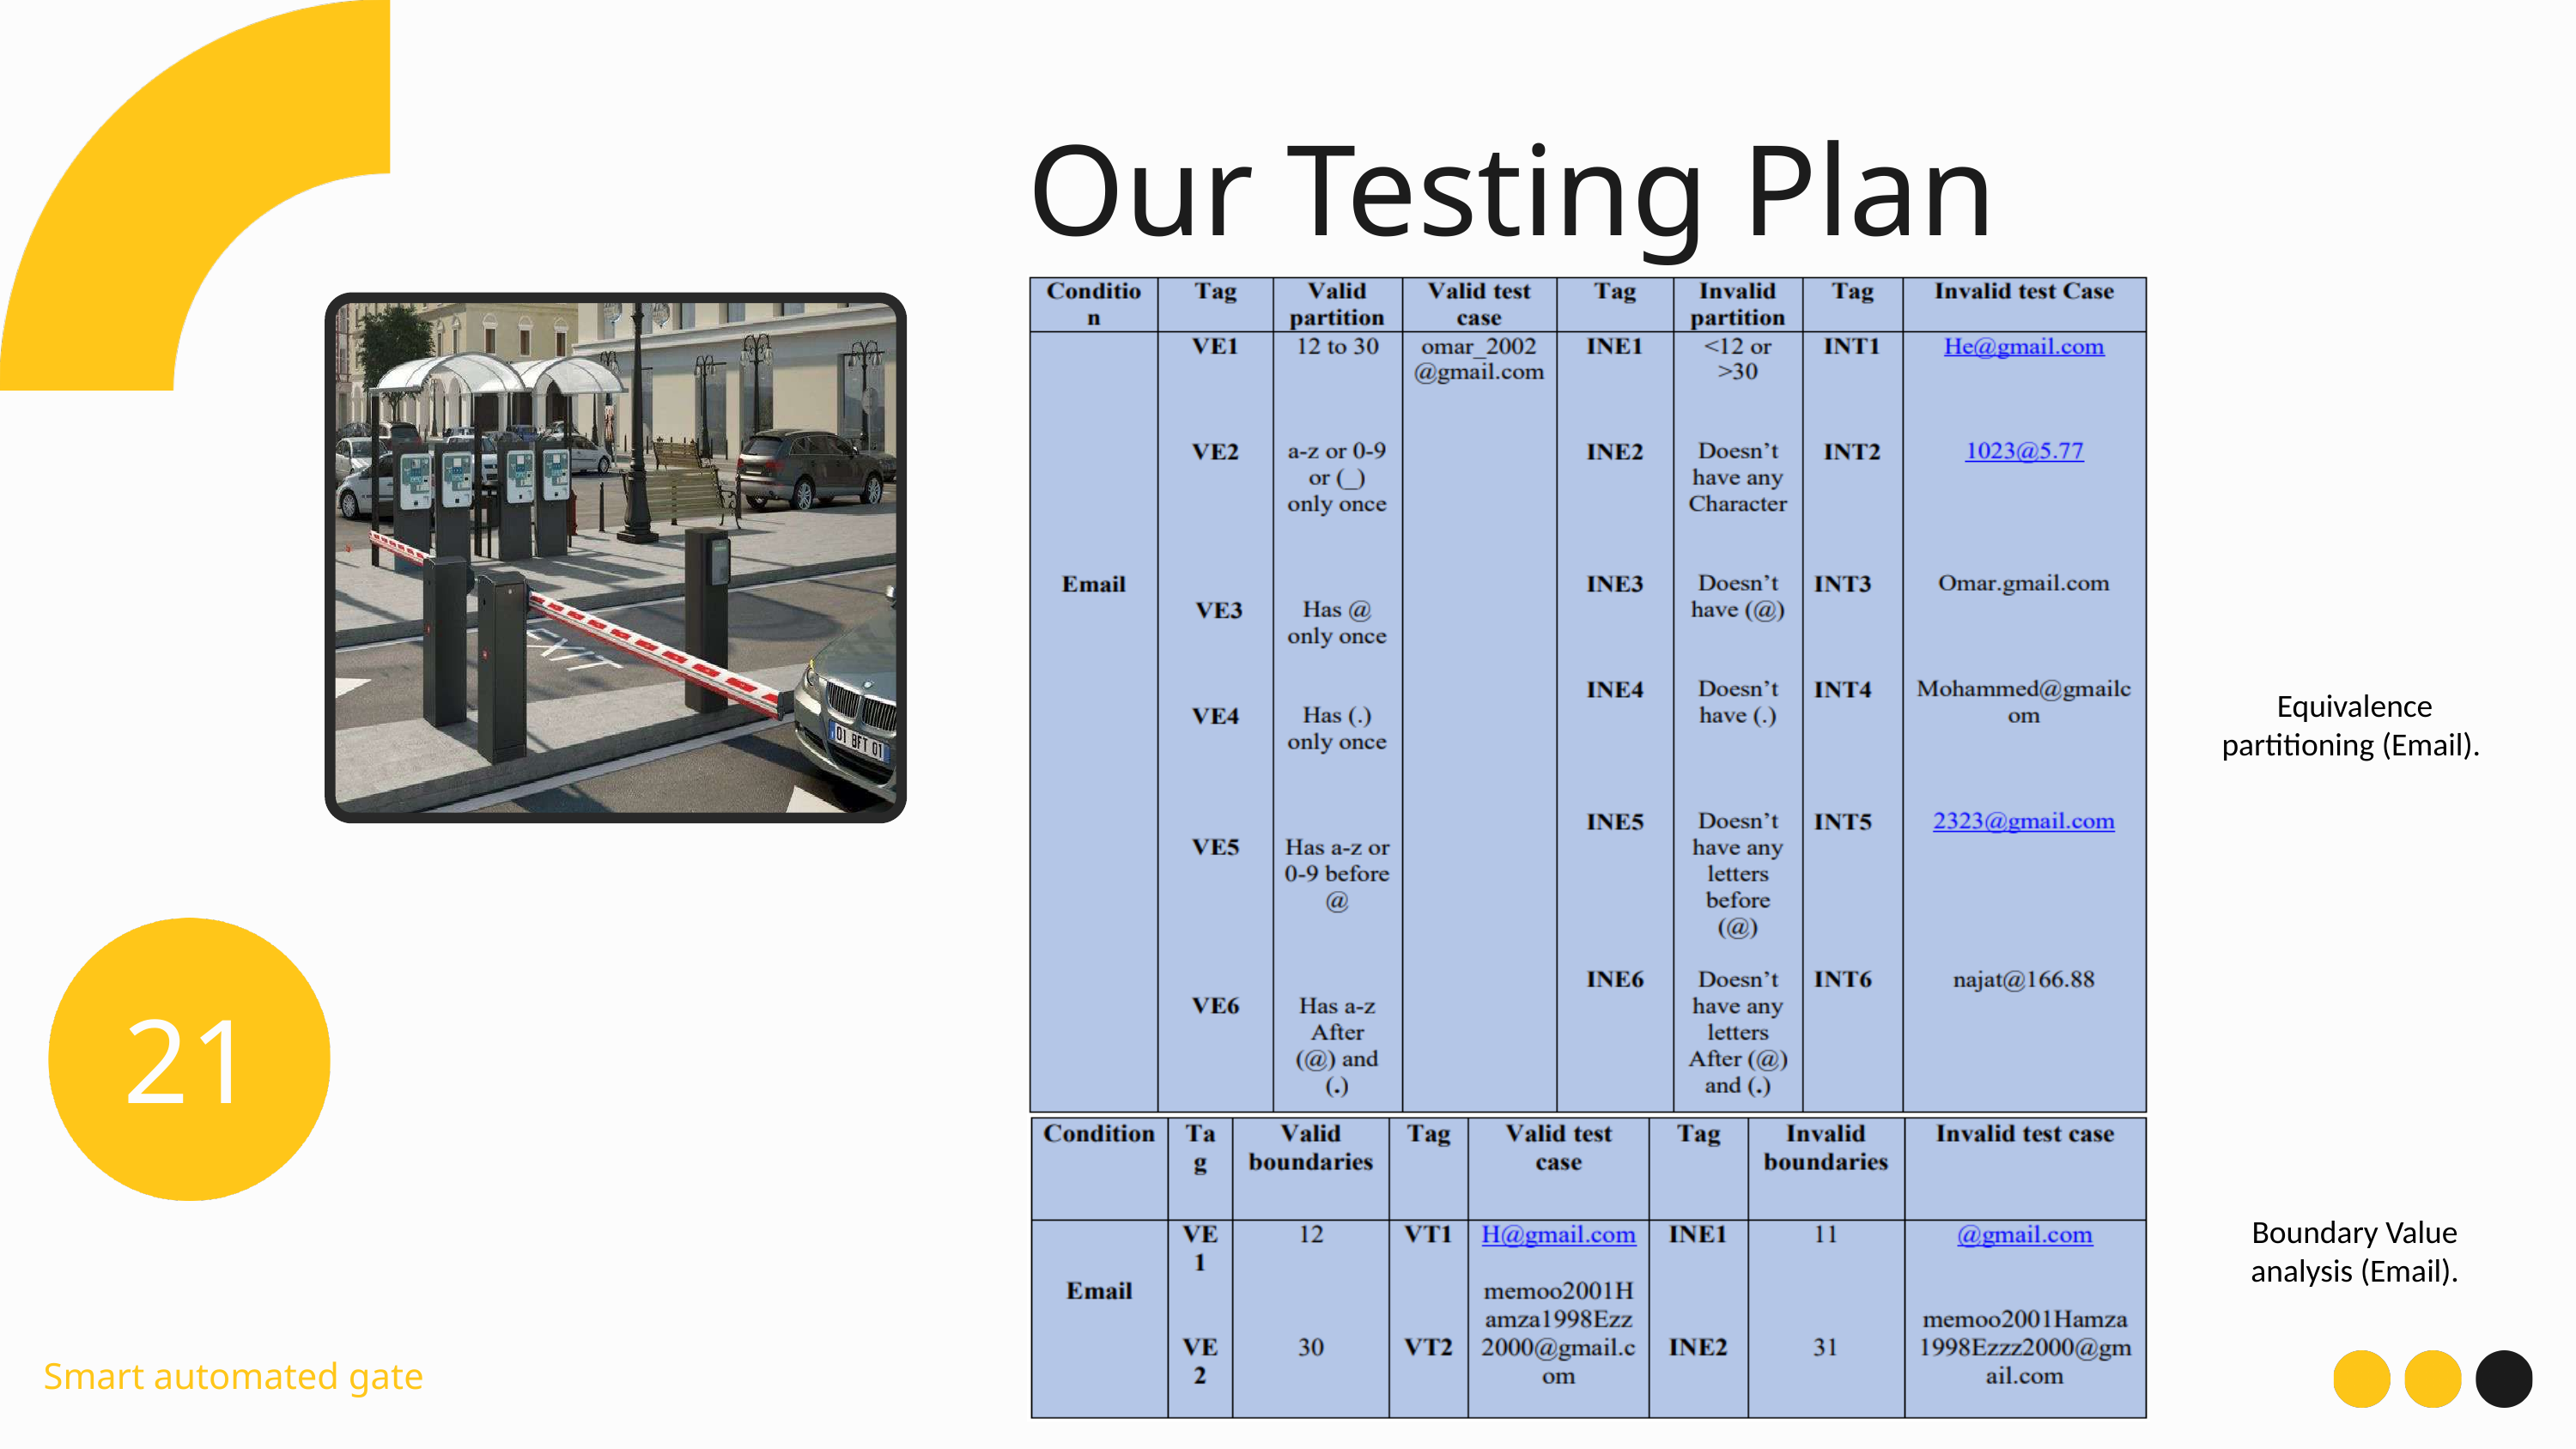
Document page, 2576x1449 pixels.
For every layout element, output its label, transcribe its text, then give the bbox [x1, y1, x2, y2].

text_box [0, 0, 391, 391]
text_box Our Testing Plan [1027, 110, 2150, 261]
text_box [2404, 1350, 2462, 1408]
text_box 21 [123, 964, 279, 1127]
text_box [48, 918, 331, 1201]
picture [330, 297, 902, 819]
text_box Smart automated gate [43, 1353, 475, 1397]
text_box Equivalence partitioning (Email). [2206, 678, 2505, 769]
text_box Boundary Value analysis (Email). [2206, 1204, 2505, 1294]
picture [1027, 274, 2150, 1422]
text_box [2333, 1350, 2391, 1408]
text_box [2476, 1350, 2533, 1408]
